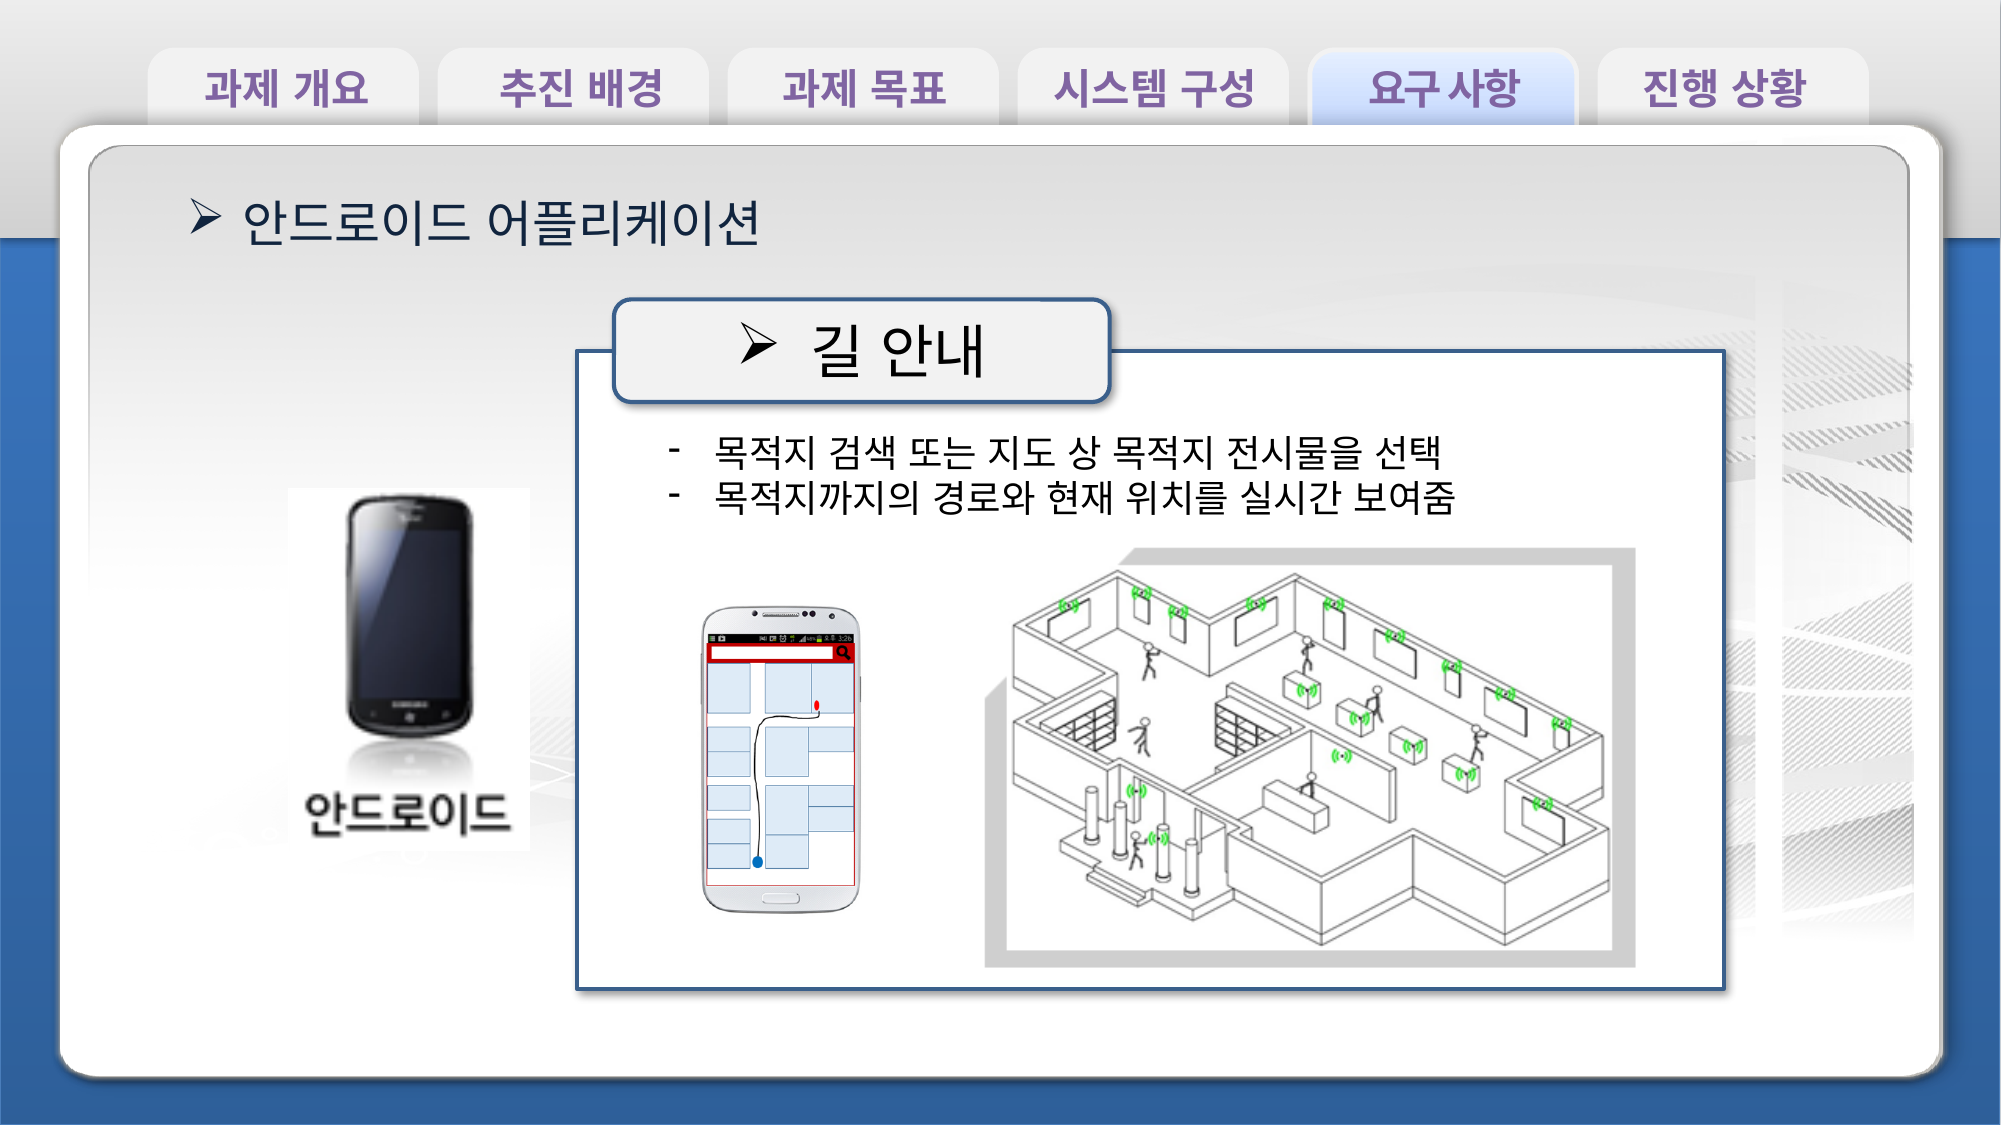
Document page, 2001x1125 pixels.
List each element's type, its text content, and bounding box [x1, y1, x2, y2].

text_box [575, 349, 1726, 991]
text_box 안드로이드 어플리케이션 [171, 185, 778, 261]
picture [0, 125, 2001, 1125]
text_box 길 안내 [611, 297, 1112, 405]
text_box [182, 55, 1831, 122]
text_box 목적지 검색 또는 지도 상 목적지 전시물을 선택 목적지까지의 경로와 현재 위치를 실시간 보여줌 [653, 422, 1473, 528]
